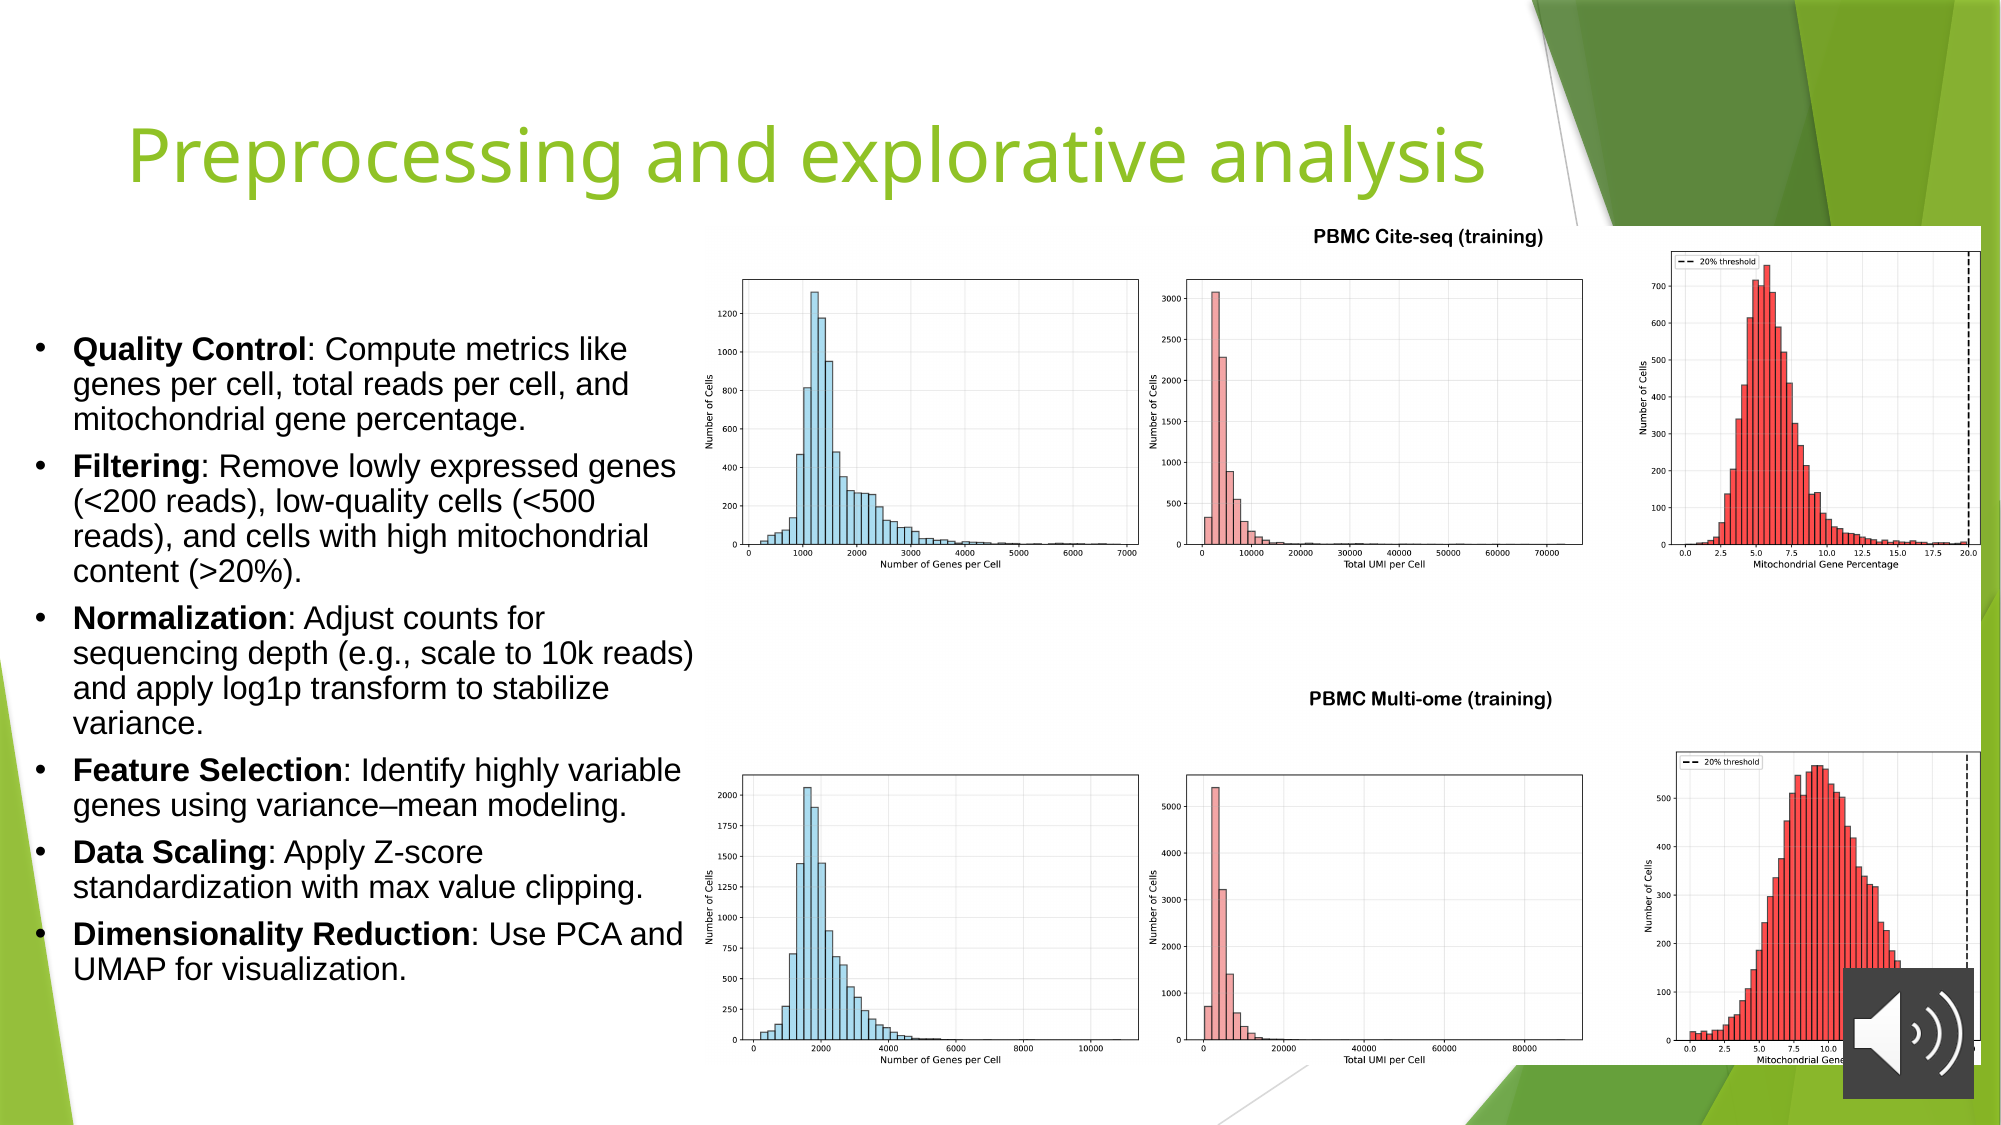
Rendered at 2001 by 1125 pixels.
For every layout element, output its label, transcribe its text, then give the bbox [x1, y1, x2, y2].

text_box Quality Control: Compute metrics like genes per cell, total reads per cell, and mitochondrial gene percentage. Filtering: Remove lowly expressed genes (<200 reads), low-quality cells (<500 reads), and cells with high mitochondrial content (>20%). Normalization: Adjust counts for sequencing depth (e.g., scale to 10k reads) and apply log1p transform to stabilize variance. Feature Selection: Identify highly variable genes using variance–mean modeling. Data Scaling: Apply Z-score standardization with max value clipping. Dimensionality Reduction: Use PCA and UMAP for visualization. [19, 324, 699, 1039]
title Preprocessing and explorative analysis [111, 99, 1522, 317]
picture [704, 225, 1981, 1101]
